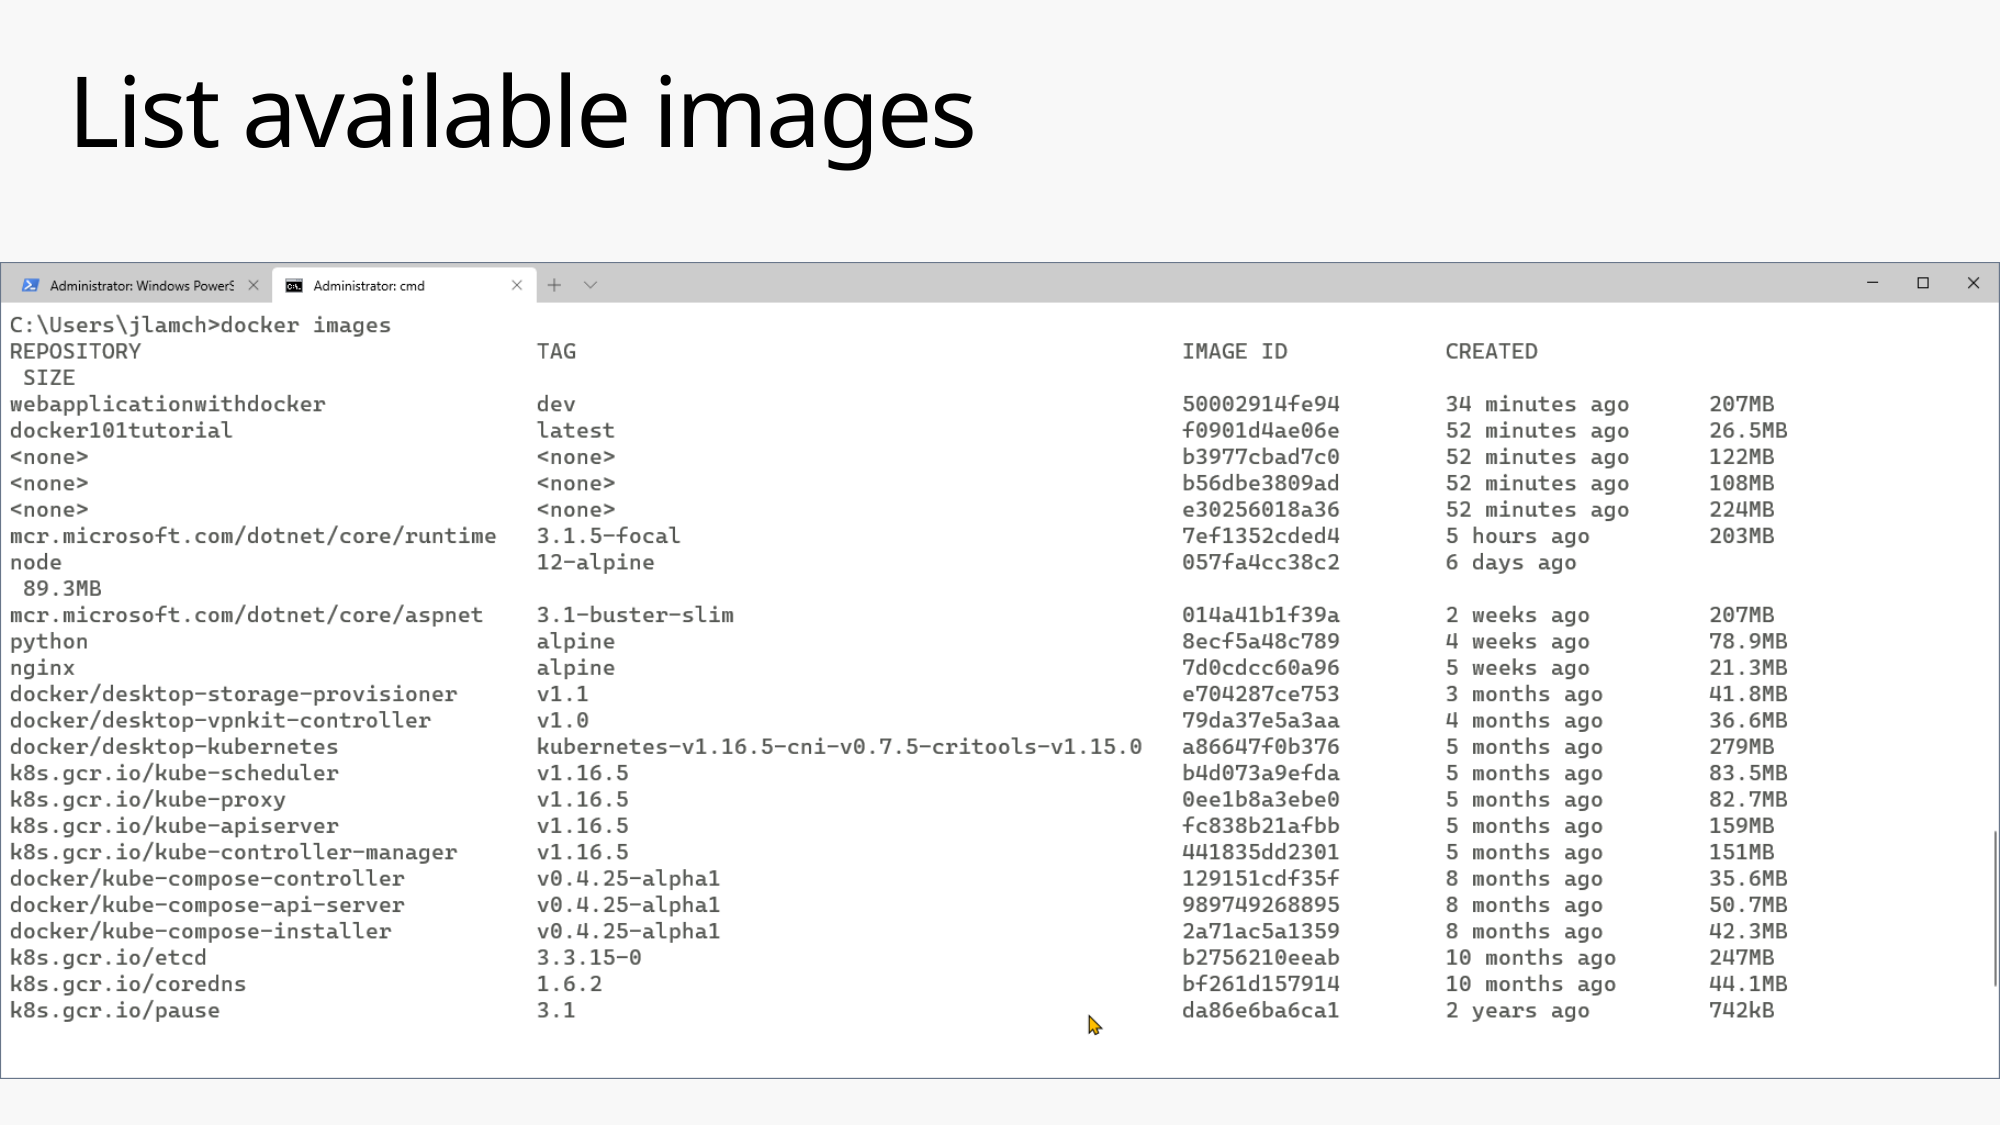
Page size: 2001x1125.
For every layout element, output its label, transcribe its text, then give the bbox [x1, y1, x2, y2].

picture [0, 261, 2000, 1079]
title List available images [44, 47, 1957, 196]
